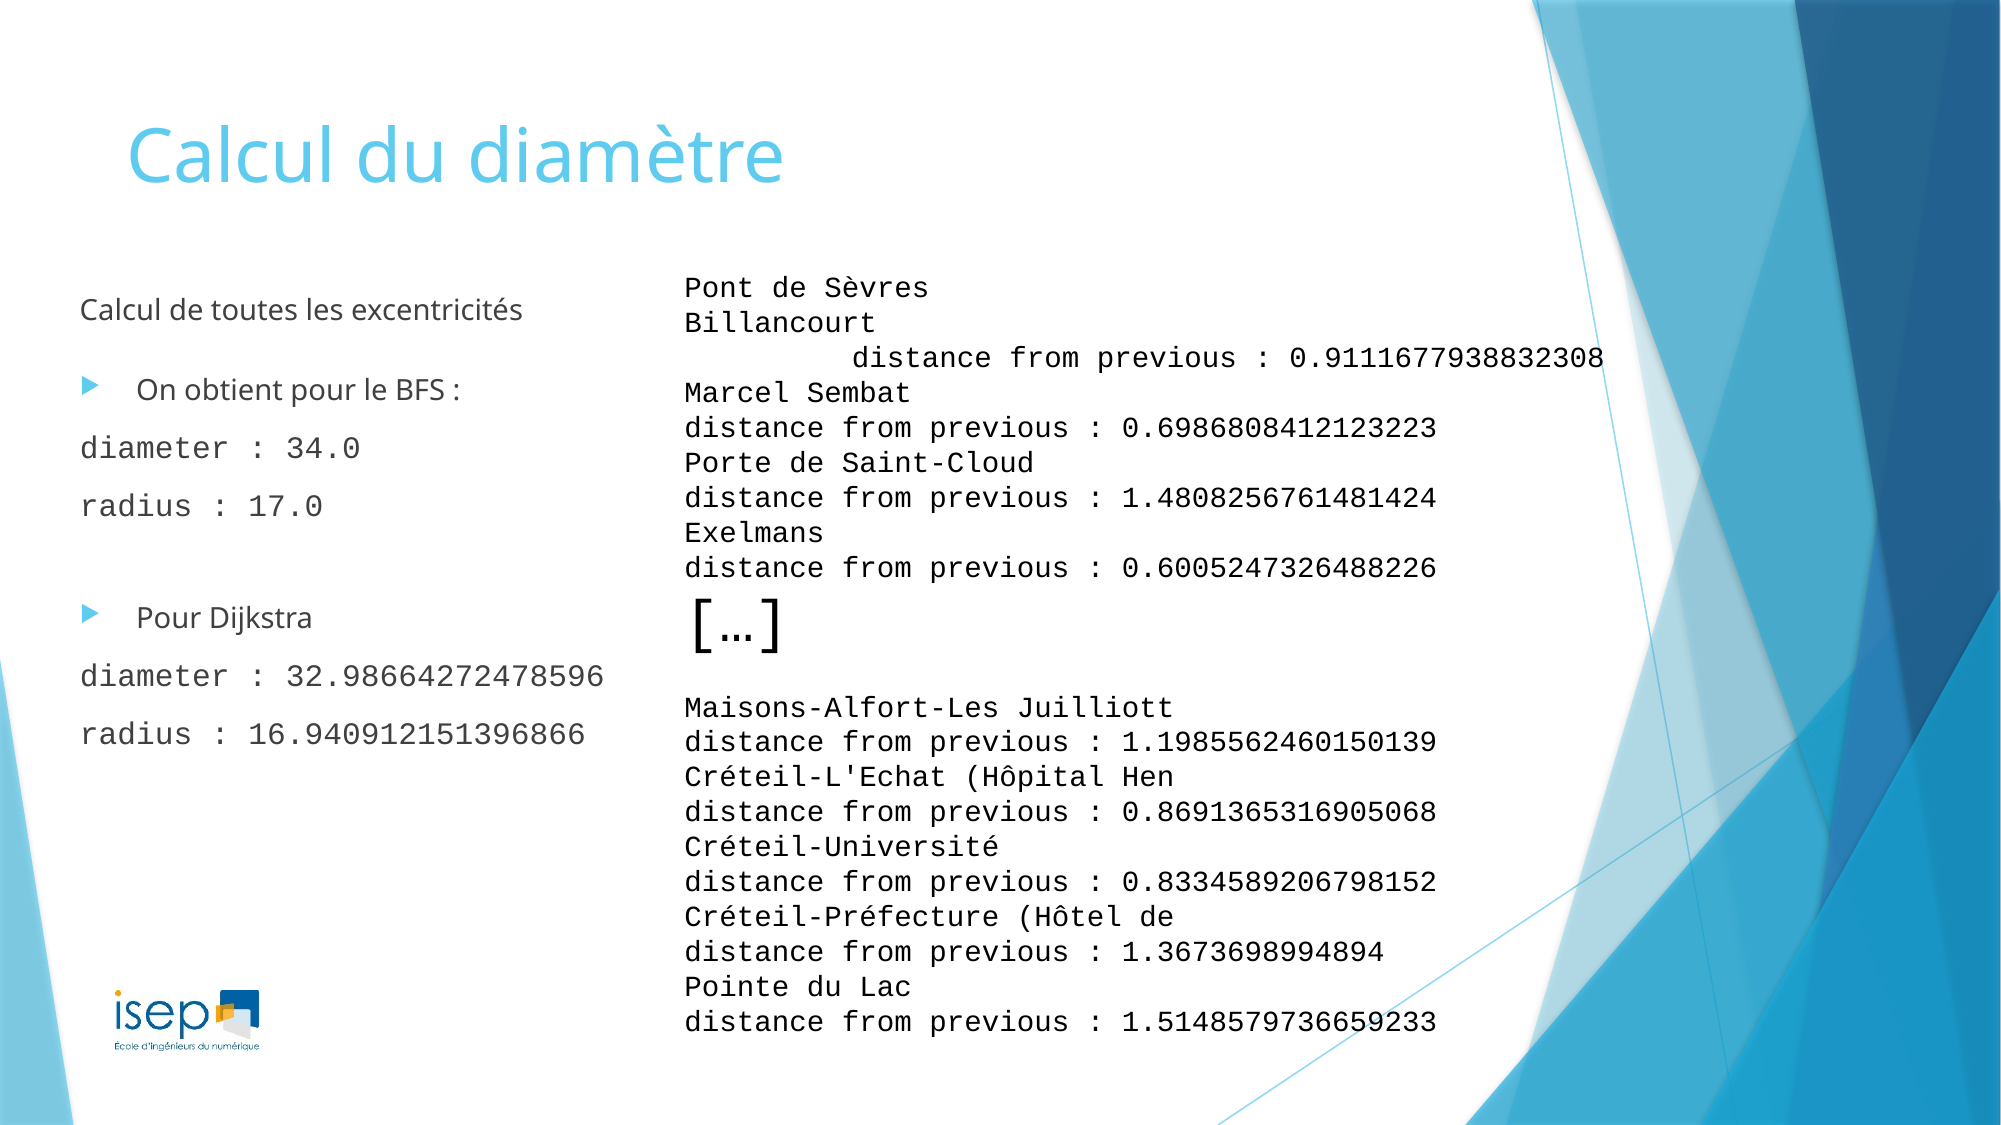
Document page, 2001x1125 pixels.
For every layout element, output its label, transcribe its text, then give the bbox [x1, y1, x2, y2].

text_box Pont de Sèvres Billancourt distance from previous : 0.9111677938832308 Marcel Sembat distance from previous : 0.6986808412123223 Porte de Saint-Cloud distance from previous : 1.4808256761481424 Exelmans distance from previous : 0.6005247326488226 […] Maisons-Alfort-Les Juilliott distance from previous : 1.1985562460150139 Créteil-L'Echat (Hôpital Hen distance from previous : 0.8691365316905068 Créteil-Université distance from previous : 0.8334589206798152 Créteil-Préfecture (Hôtel de distance from previous : 1.3673698994894 Pointe du Lac distance from previous : 1.5148579736659233 [669, 260, 1754, 1045]
picture [115, 1001, 259, 1051]
title Calcul du diamètre [111, 99, 1522, 261]
text_box Calcul de toutes les excentricités [64, 283, 742, 334]
list On obtient pour le BFS : diameter : 34.0 radius : 17.0 Pour Dijkstra diameter : 32.98664272478596 radius : 16.940912151396866 [64, 364, 647, 1001]
